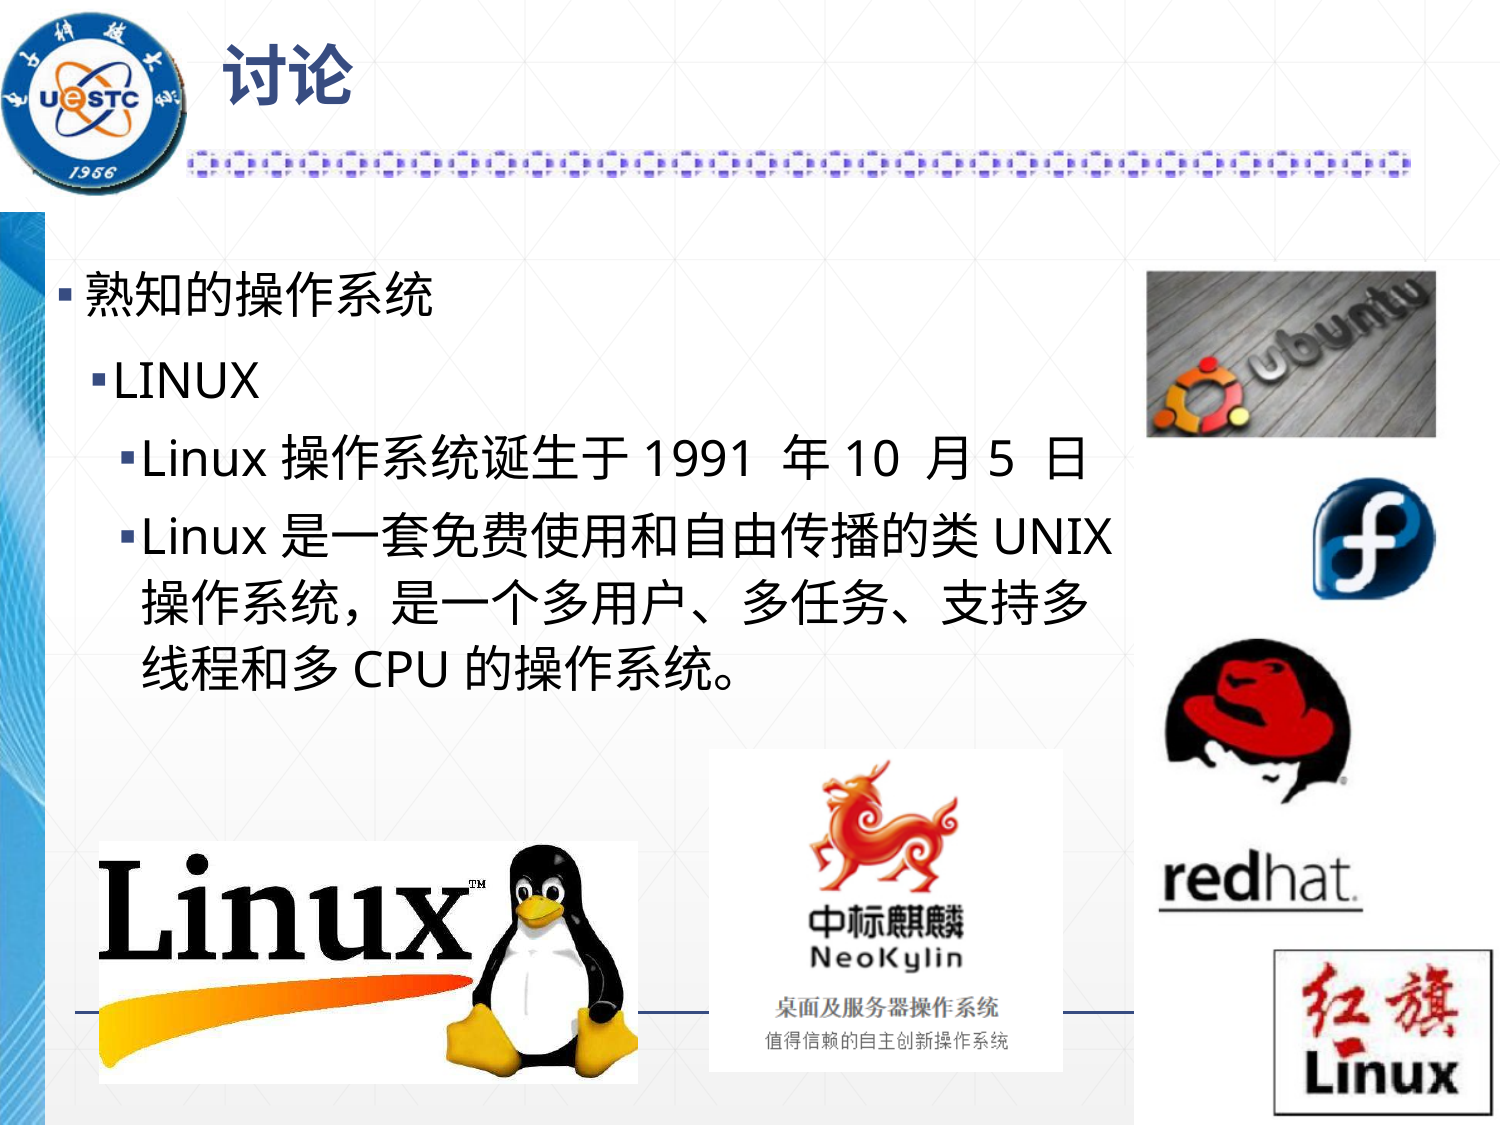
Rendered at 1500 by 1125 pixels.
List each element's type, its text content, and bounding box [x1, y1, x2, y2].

title 讨论 [206, 35, 1500, 140]
picture [709, 749, 1063, 1072]
picture [99, 841, 638, 1084]
text_box 熟知的操作系统 LINUX Linux操作系统诞生于1991 年10 月5 日 Linux是一套免费使用和自由传播的类UNIX操作系统，是一个多用户、多任务、支持多线程和多CPU的操作系统。 [41, 249, 1150, 963]
picture [0, 0, 1411, 197]
picture [0, 212, 45, 1125]
picture [1134, 262, 1500, 1125]
